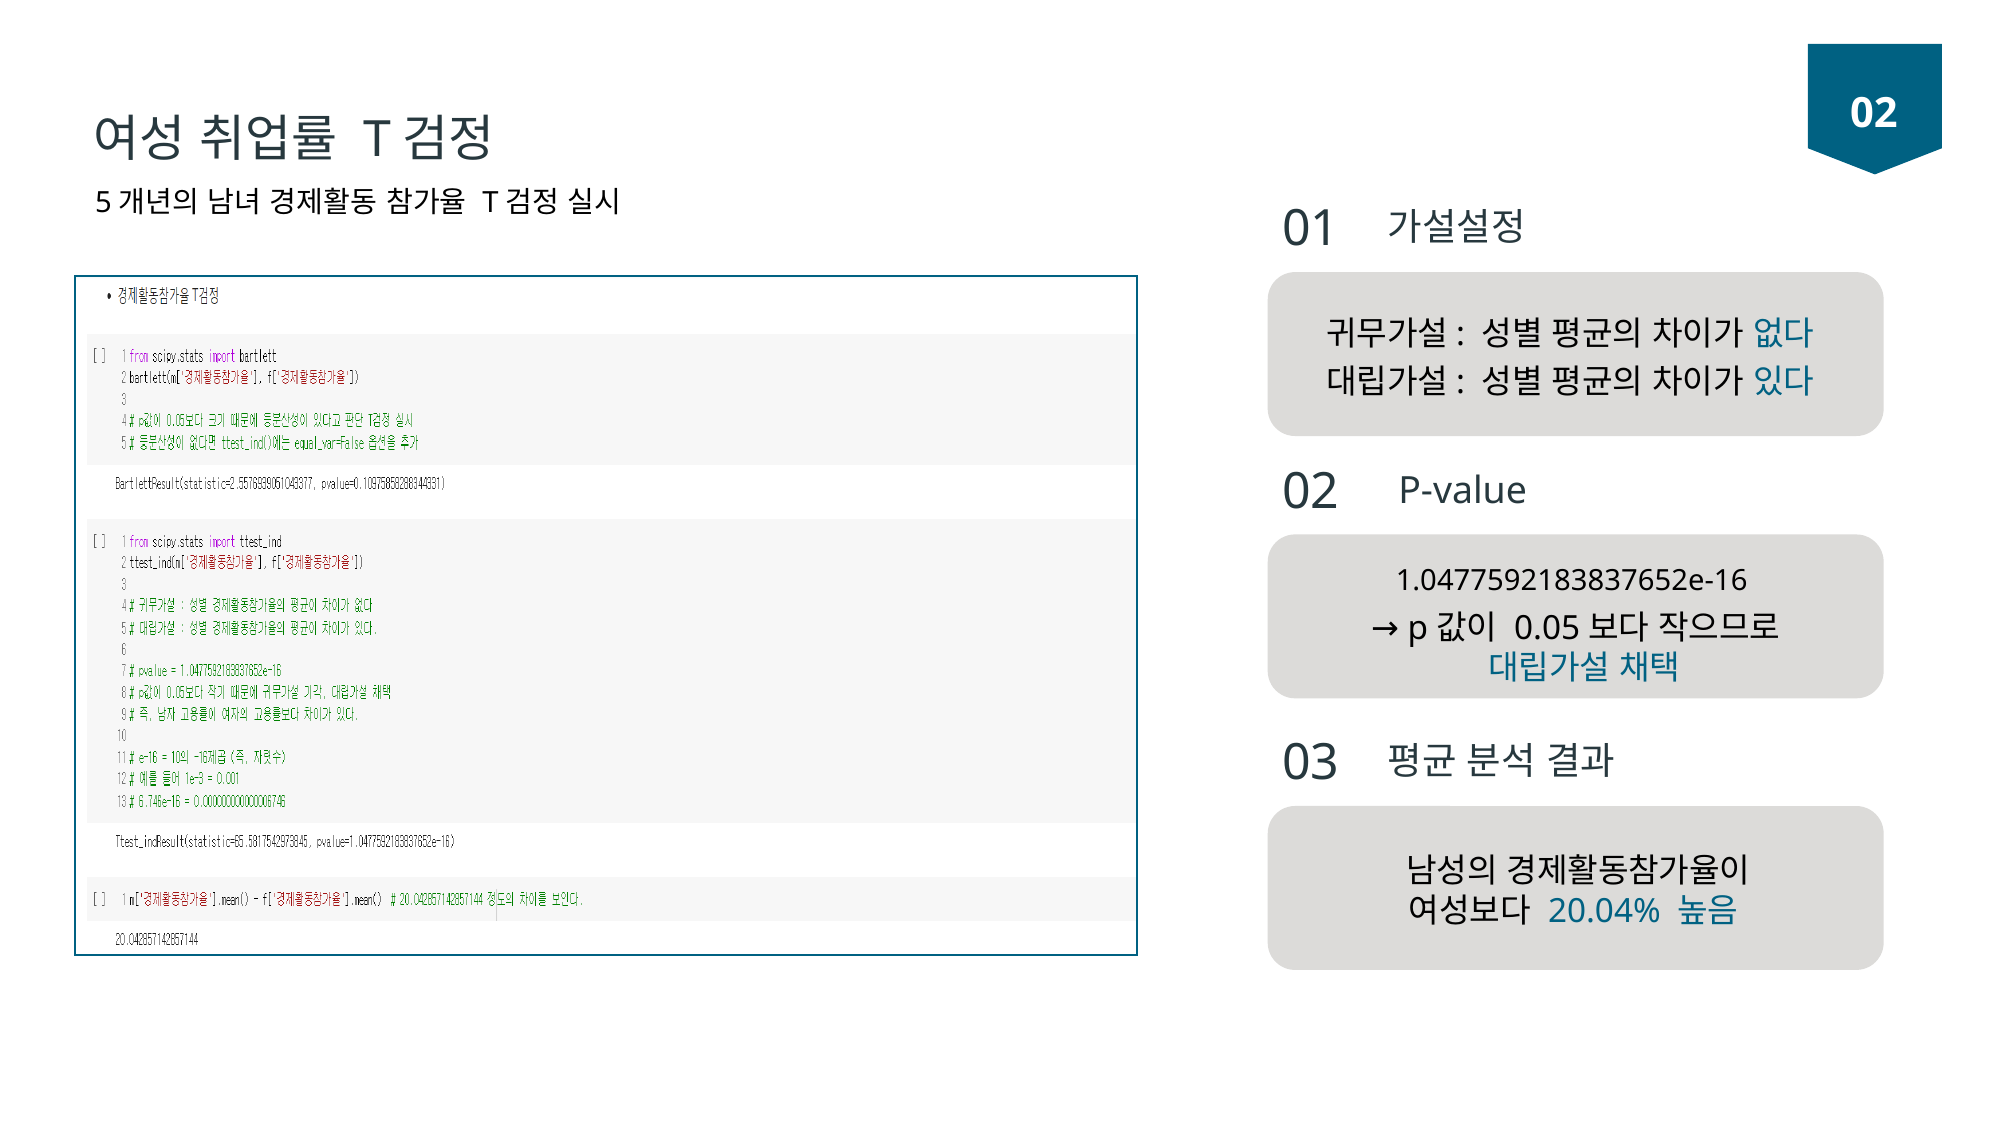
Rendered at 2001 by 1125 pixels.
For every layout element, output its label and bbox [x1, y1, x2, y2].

text_box [1807, 43, 1942, 175]
text_box [1267, 188, 1884, 970]
text_box [75, 98, 643, 227]
text_box [74, 275, 1138, 956]
